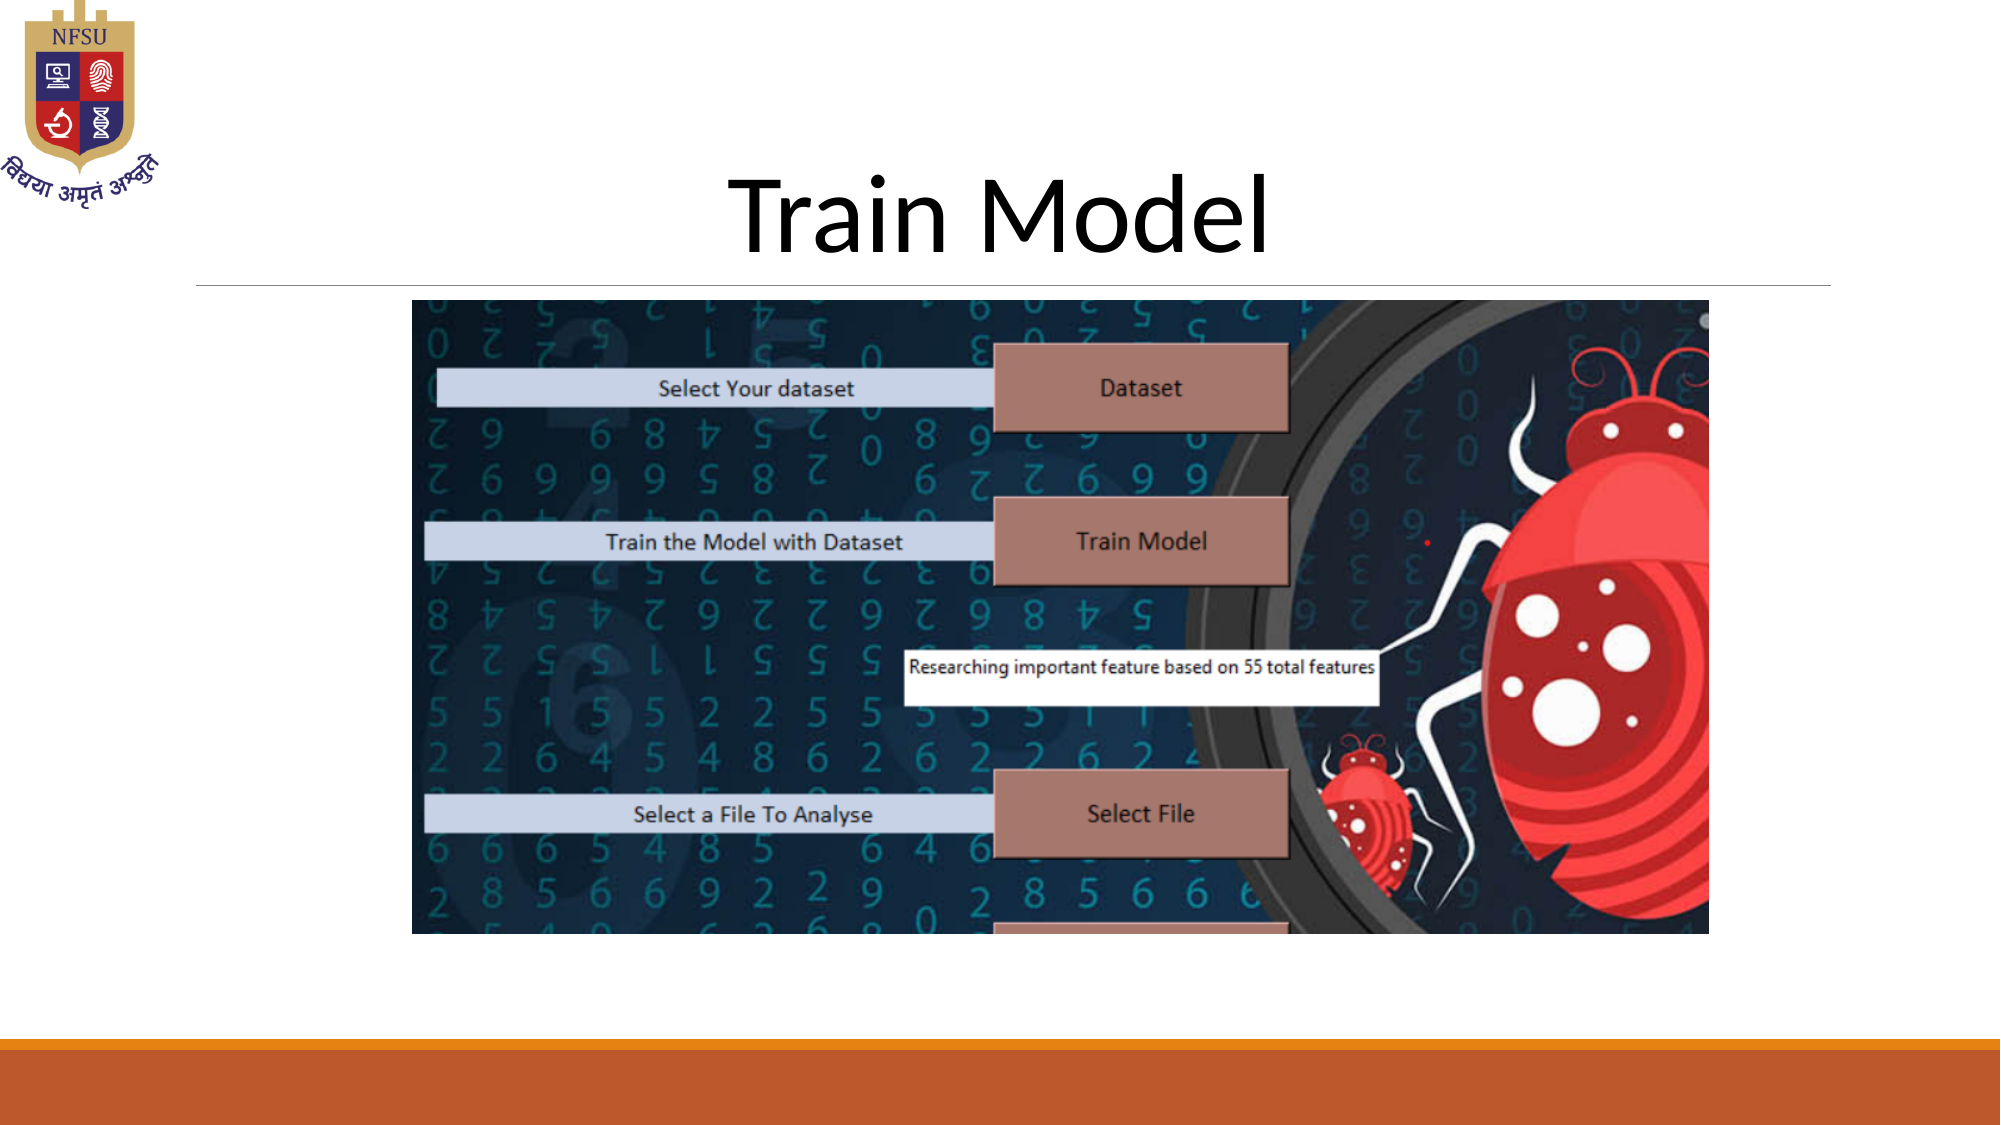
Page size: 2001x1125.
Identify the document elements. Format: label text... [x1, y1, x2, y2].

picture [0, 0, 159, 209]
picture [411, 300, 1709, 934]
picture [869, 924, 876, 934]
text_box Train Model [712, 132, 1288, 283]
